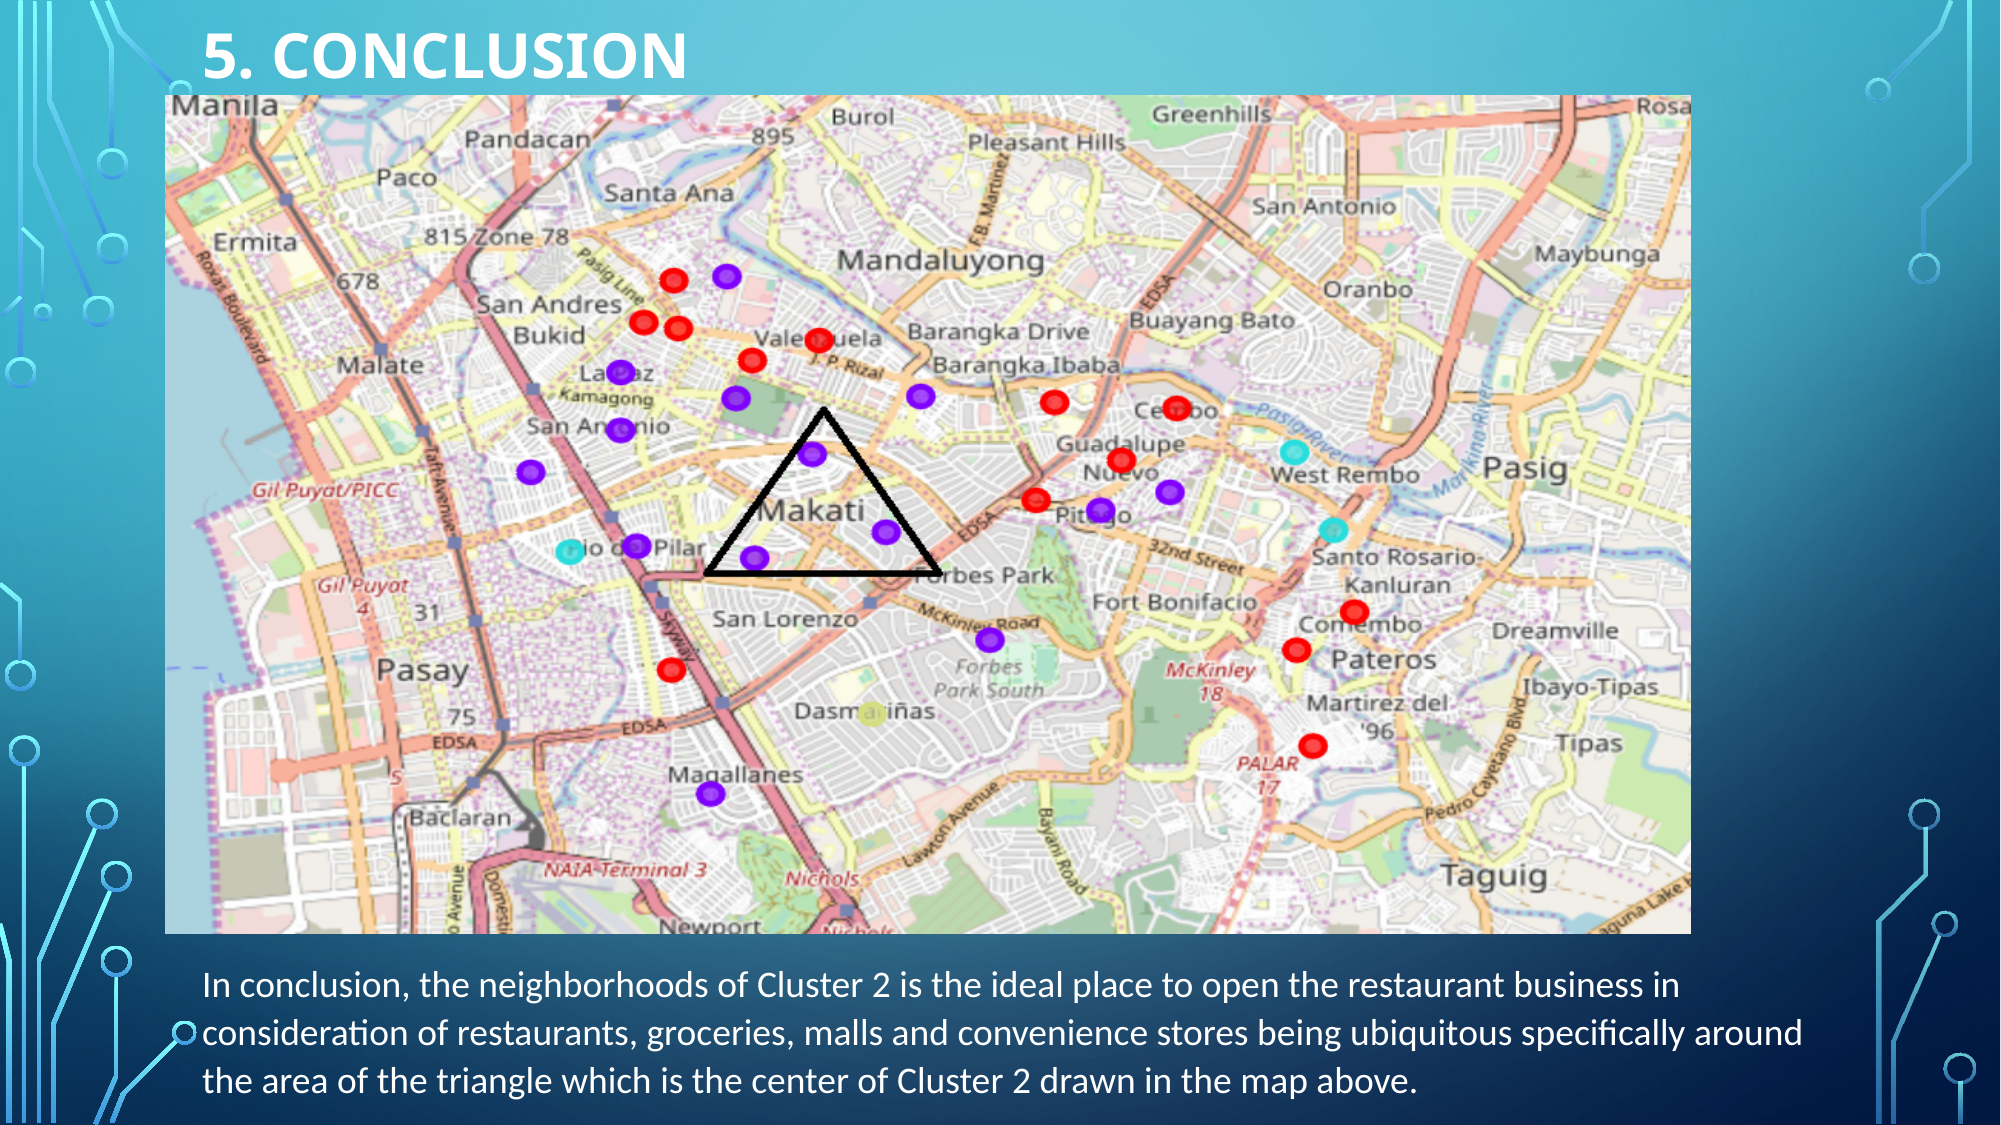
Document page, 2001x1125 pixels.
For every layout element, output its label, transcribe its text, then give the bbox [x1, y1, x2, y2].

title 5. Conclusion [187, 17, 1813, 175]
picture [165, 95, 1691, 934]
text_box In conclusion, the neighborhoods of Cluster 2 is the ideal place to open the restaurant business in consideration of restaurants, groceries, malls and convenience stores being ubiquitous specifically around the area of the triangle which is the center of Cluster 2 drawn in the map above. [187, 949, 1846, 1109]
